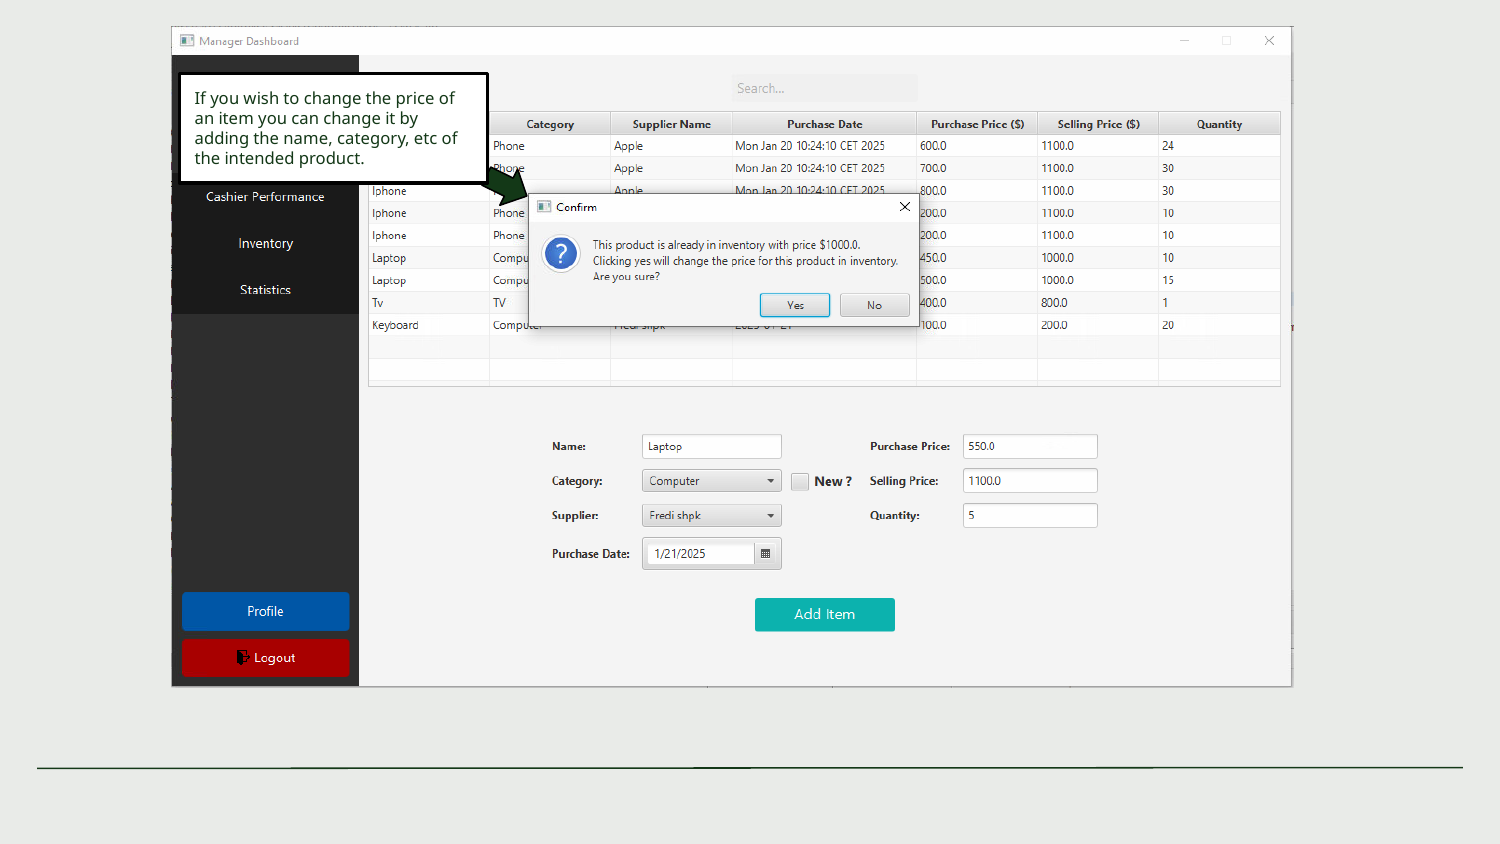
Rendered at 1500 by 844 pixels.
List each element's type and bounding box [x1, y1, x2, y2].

picture [170, 26, 1294, 688]
